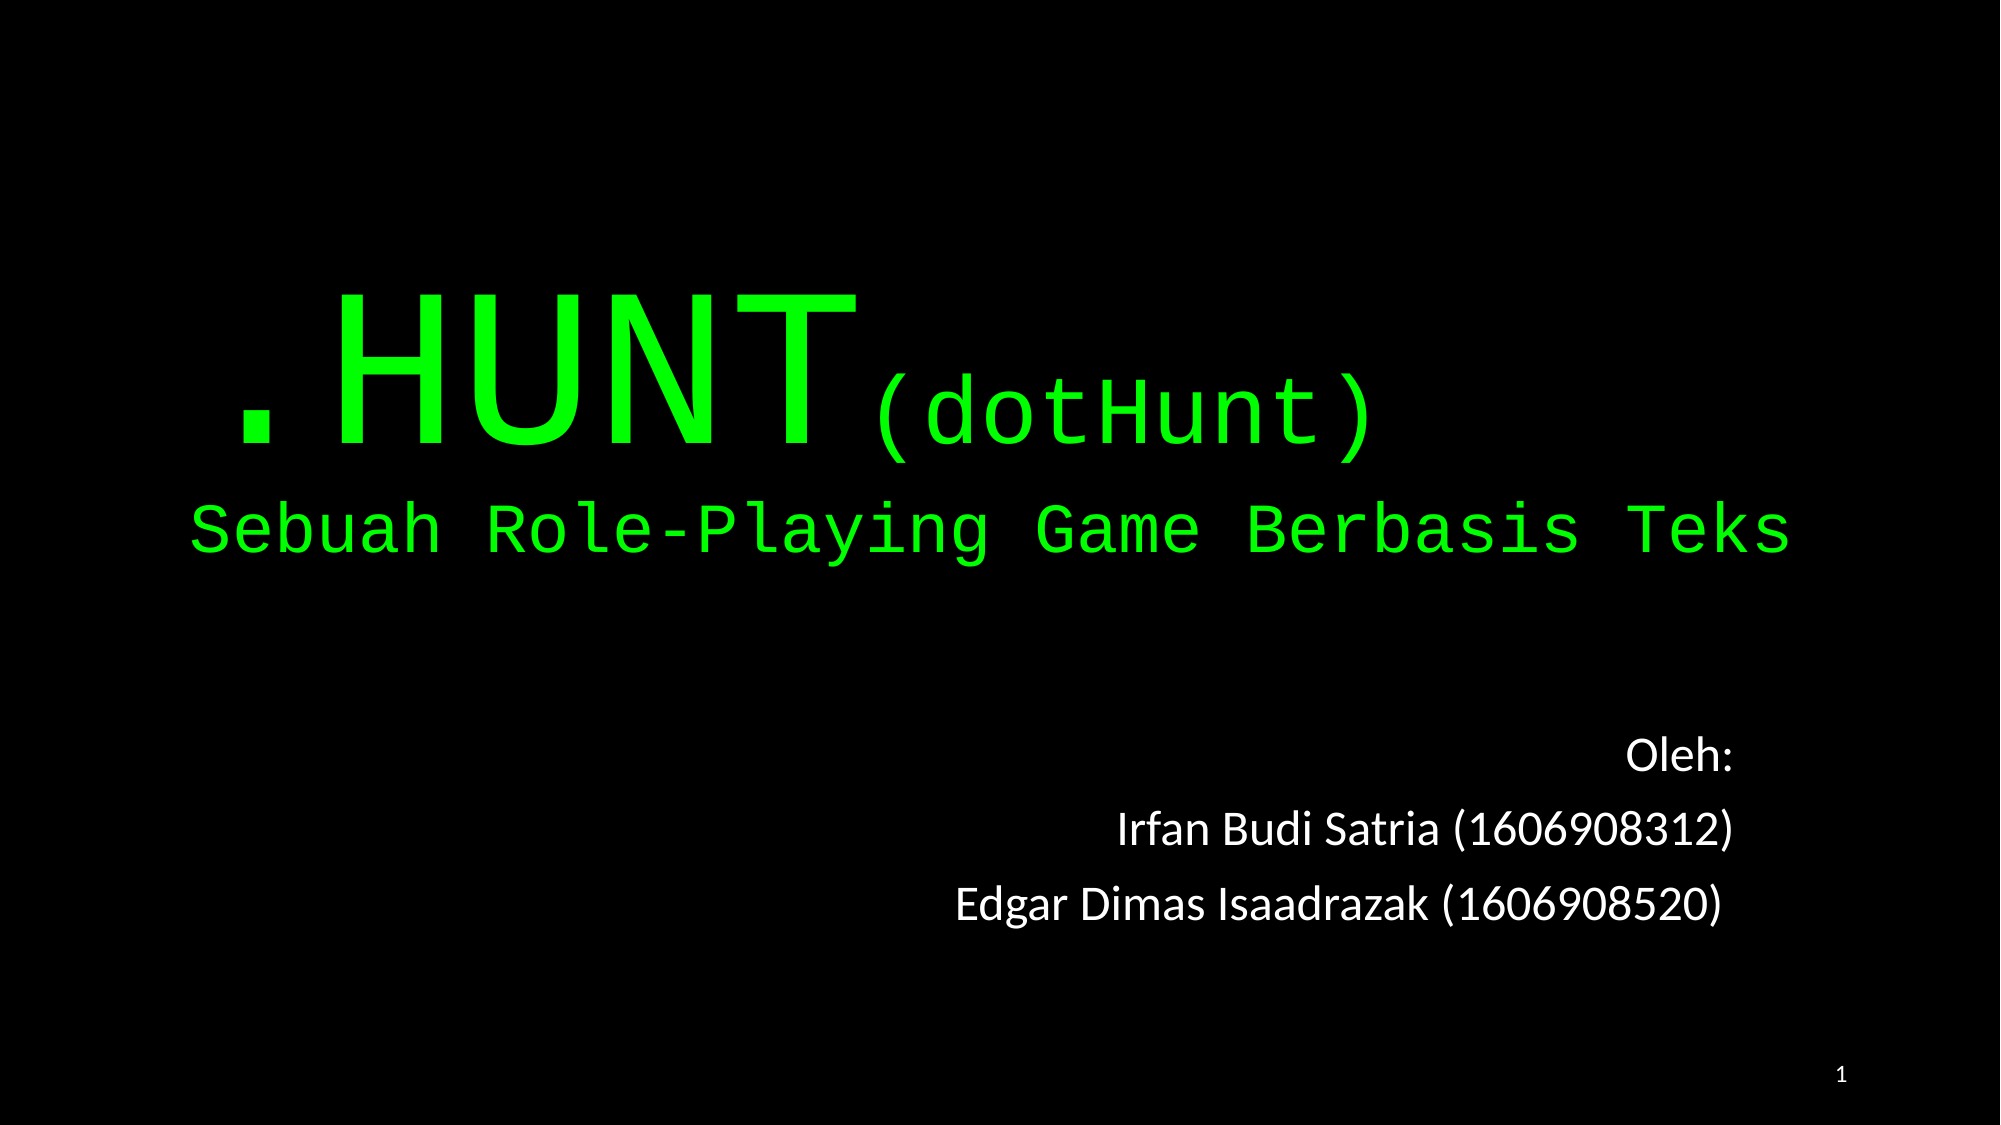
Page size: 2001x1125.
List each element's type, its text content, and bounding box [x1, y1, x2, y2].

slide_number 1 [1412, 1042, 1863, 1103]
title .HUNT(dotHunt) Sebuah Role-Playing Game Berbasis Teks [174, 184, 1825, 576]
subtitle Oleh: Irfan Budi Satria (1606908312) Edgar Dimas Isaadrazak (1606908520) [249, 720, 1750, 992]
